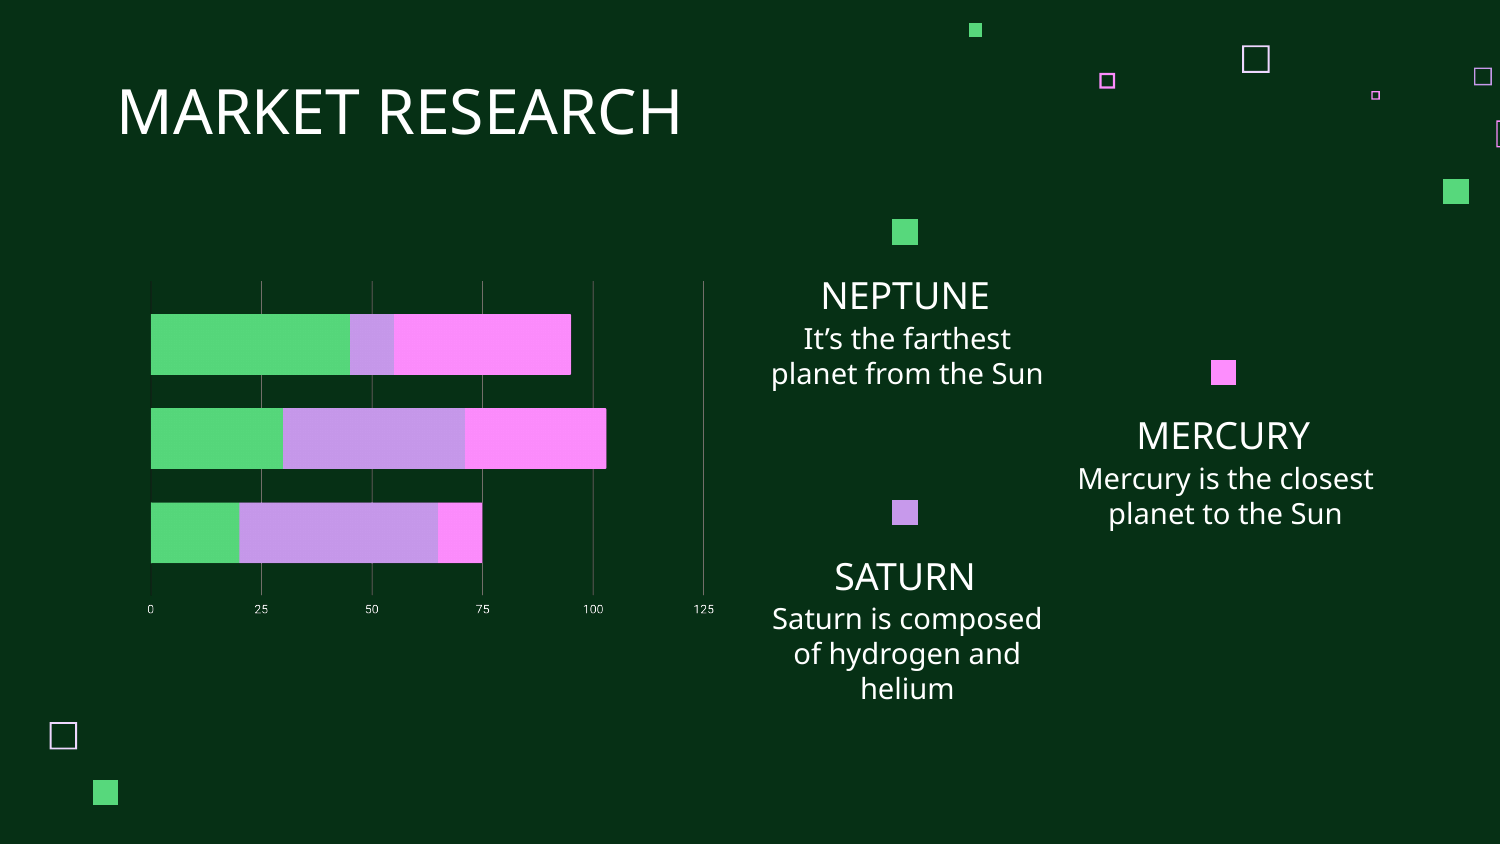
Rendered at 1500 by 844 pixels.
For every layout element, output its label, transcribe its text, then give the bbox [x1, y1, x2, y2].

title NEPTUNE [786, 285, 1025, 305]
text_box [892, 499, 918, 526]
subtitle It’s the farthest planet from the Sun [753, 305, 1062, 411]
picture [131, 262, 722, 636]
title SATURN [786, 565, 1025, 585]
subtitle Mercury is the closest planet to the Sun [1058, 445, 1393, 552]
subtitle Saturn is composed of hydrogen and helium [740, 585, 1075, 692]
title MERCURY [1104, 425, 1343, 445]
text_box [892, 219, 918, 246]
text_box [1210, 359, 1237, 386]
title MARKET RESEARCH [101, 67, 878, 163]
